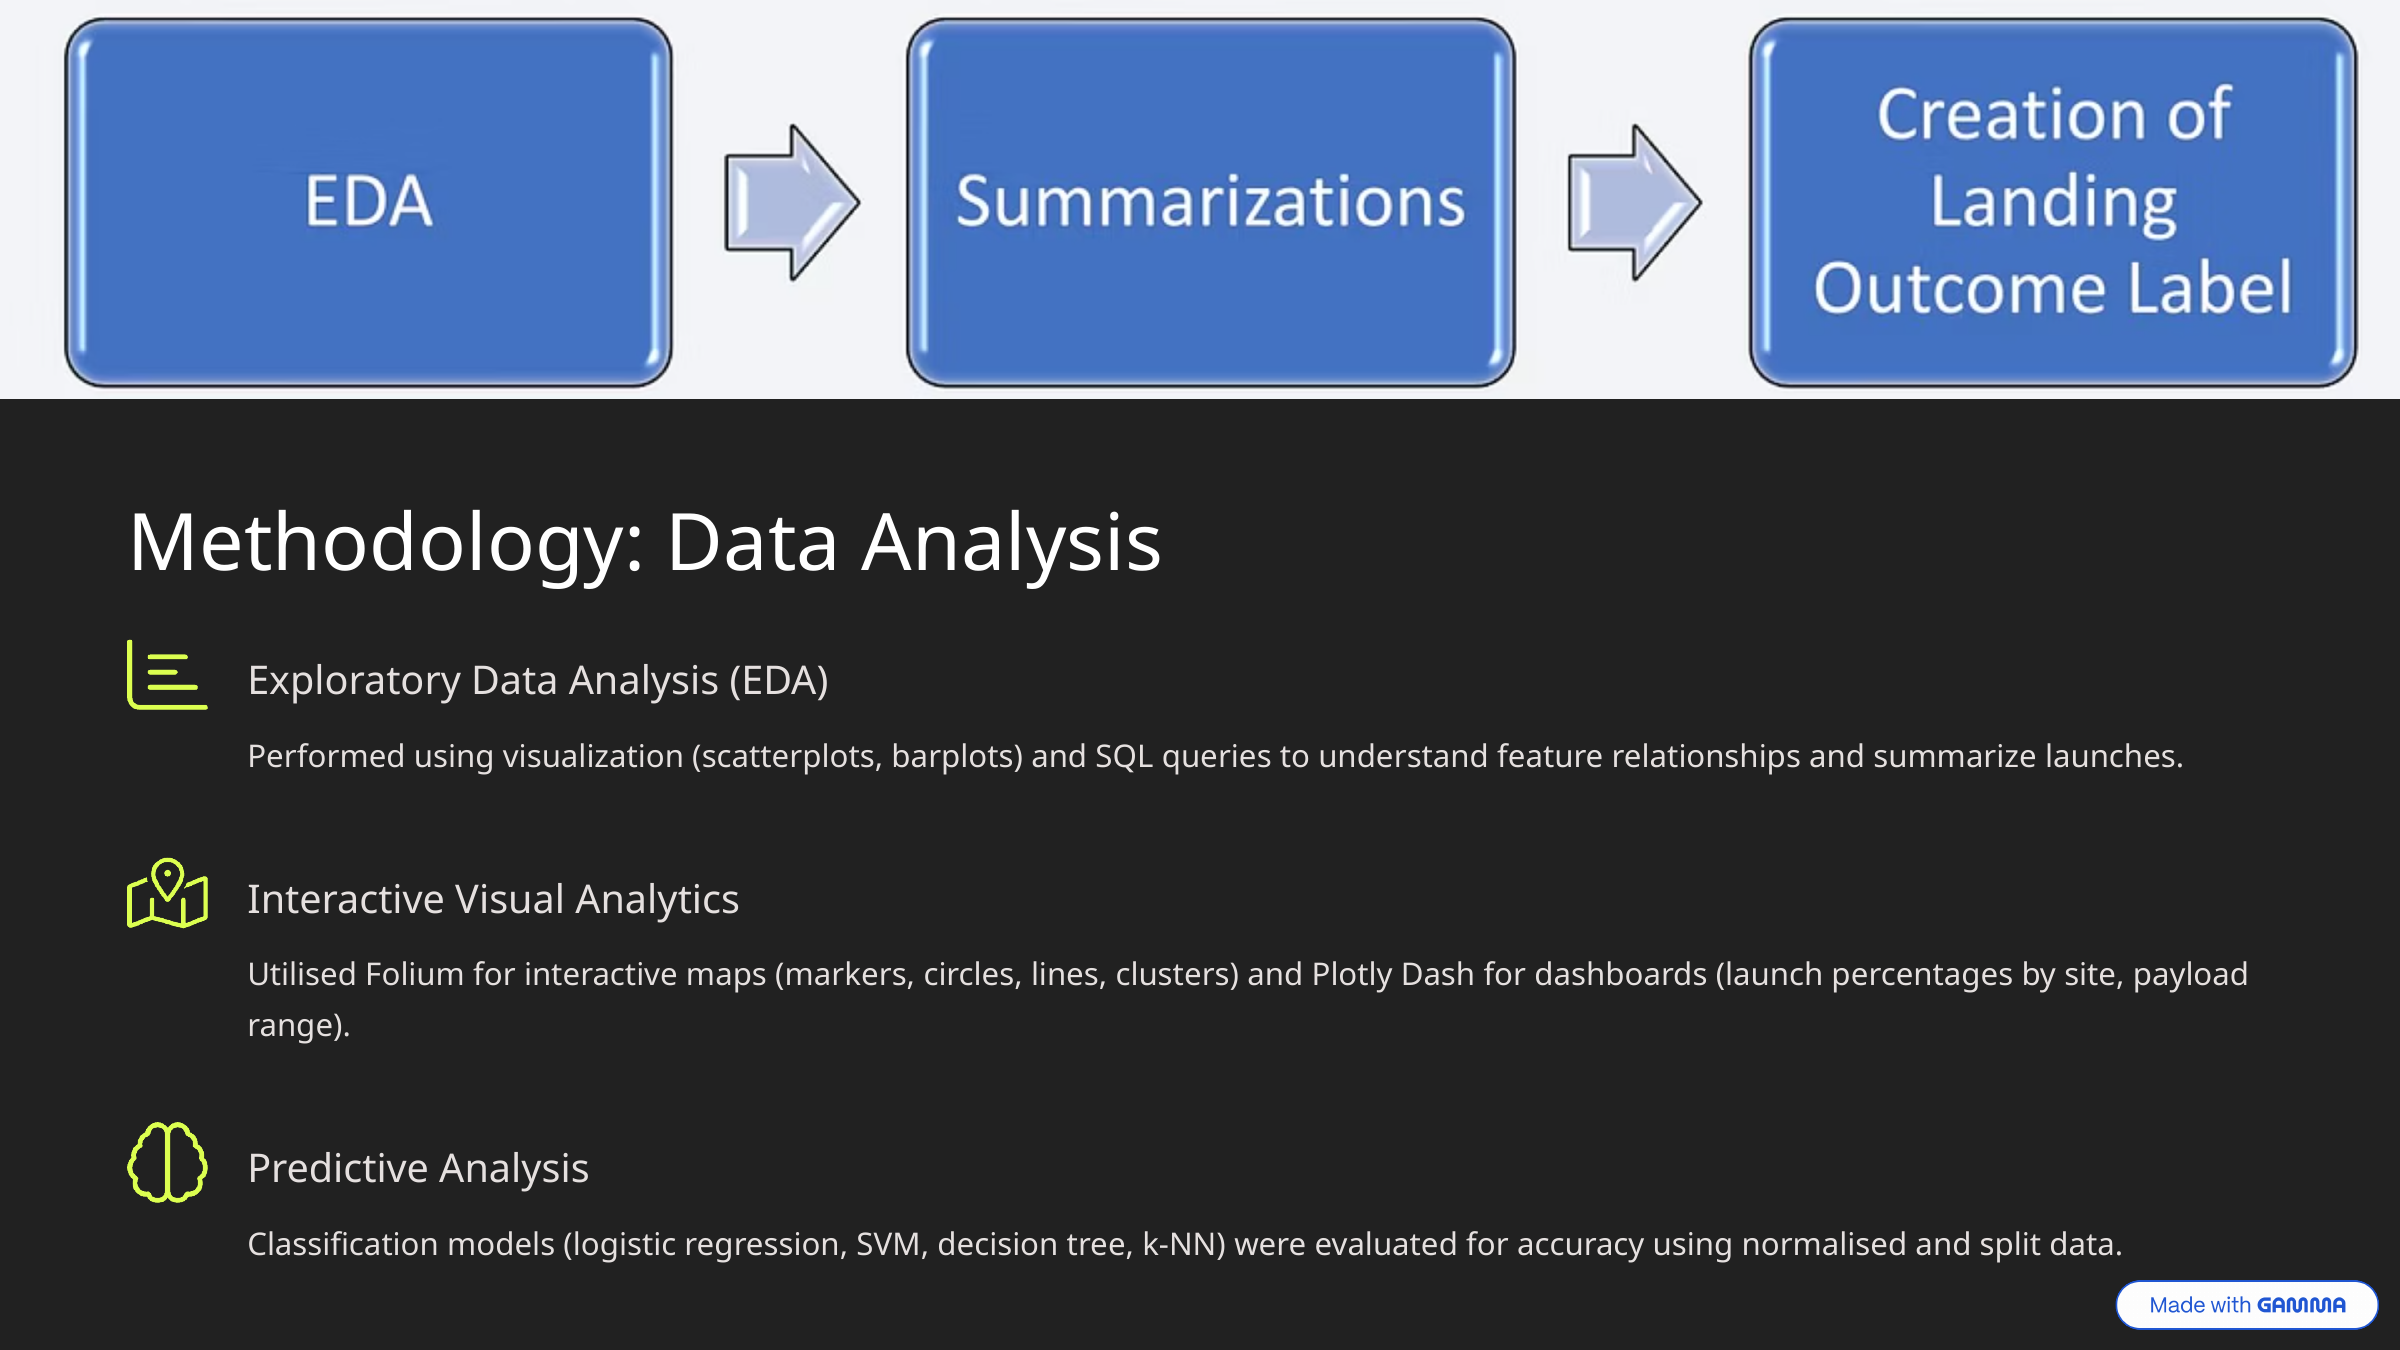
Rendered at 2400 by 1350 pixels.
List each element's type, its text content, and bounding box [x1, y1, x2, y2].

picture [127, 1122, 208, 1203]
picture [0, 0, 2400, 399]
text_box Exploratory Data Analysis (EDA) [247, 653, 989, 704]
text_box Predictive Analysis [247, 1141, 702, 1192]
text_box Methodology: Data Analysis [127, 486, 1372, 587]
text_box Performed using visualization (scatterplots, barplots) and SQL queries to understand feature relationships and summarize launches. [247, 722, 2273, 774]
picture [127, 634, 208, 715]
text_box Utilised Folium for interactive maps (markers, circles, lines, clusters) and Plotly Dash for dashboards (launch percentages by site, payload range). [247, 941, 2273, 1044]
picture [2106, 1271, 2389, 1339]
picture [127, 853, 208, 933]
text_box Interactive Visual Analytics [247, 872, 917, 922]
text_box Classification models (logistic regression, SVM, decision tree, k-NN) were evaluated for accuracy using normalised and split data. [247, 1210, 2273, 1262]
